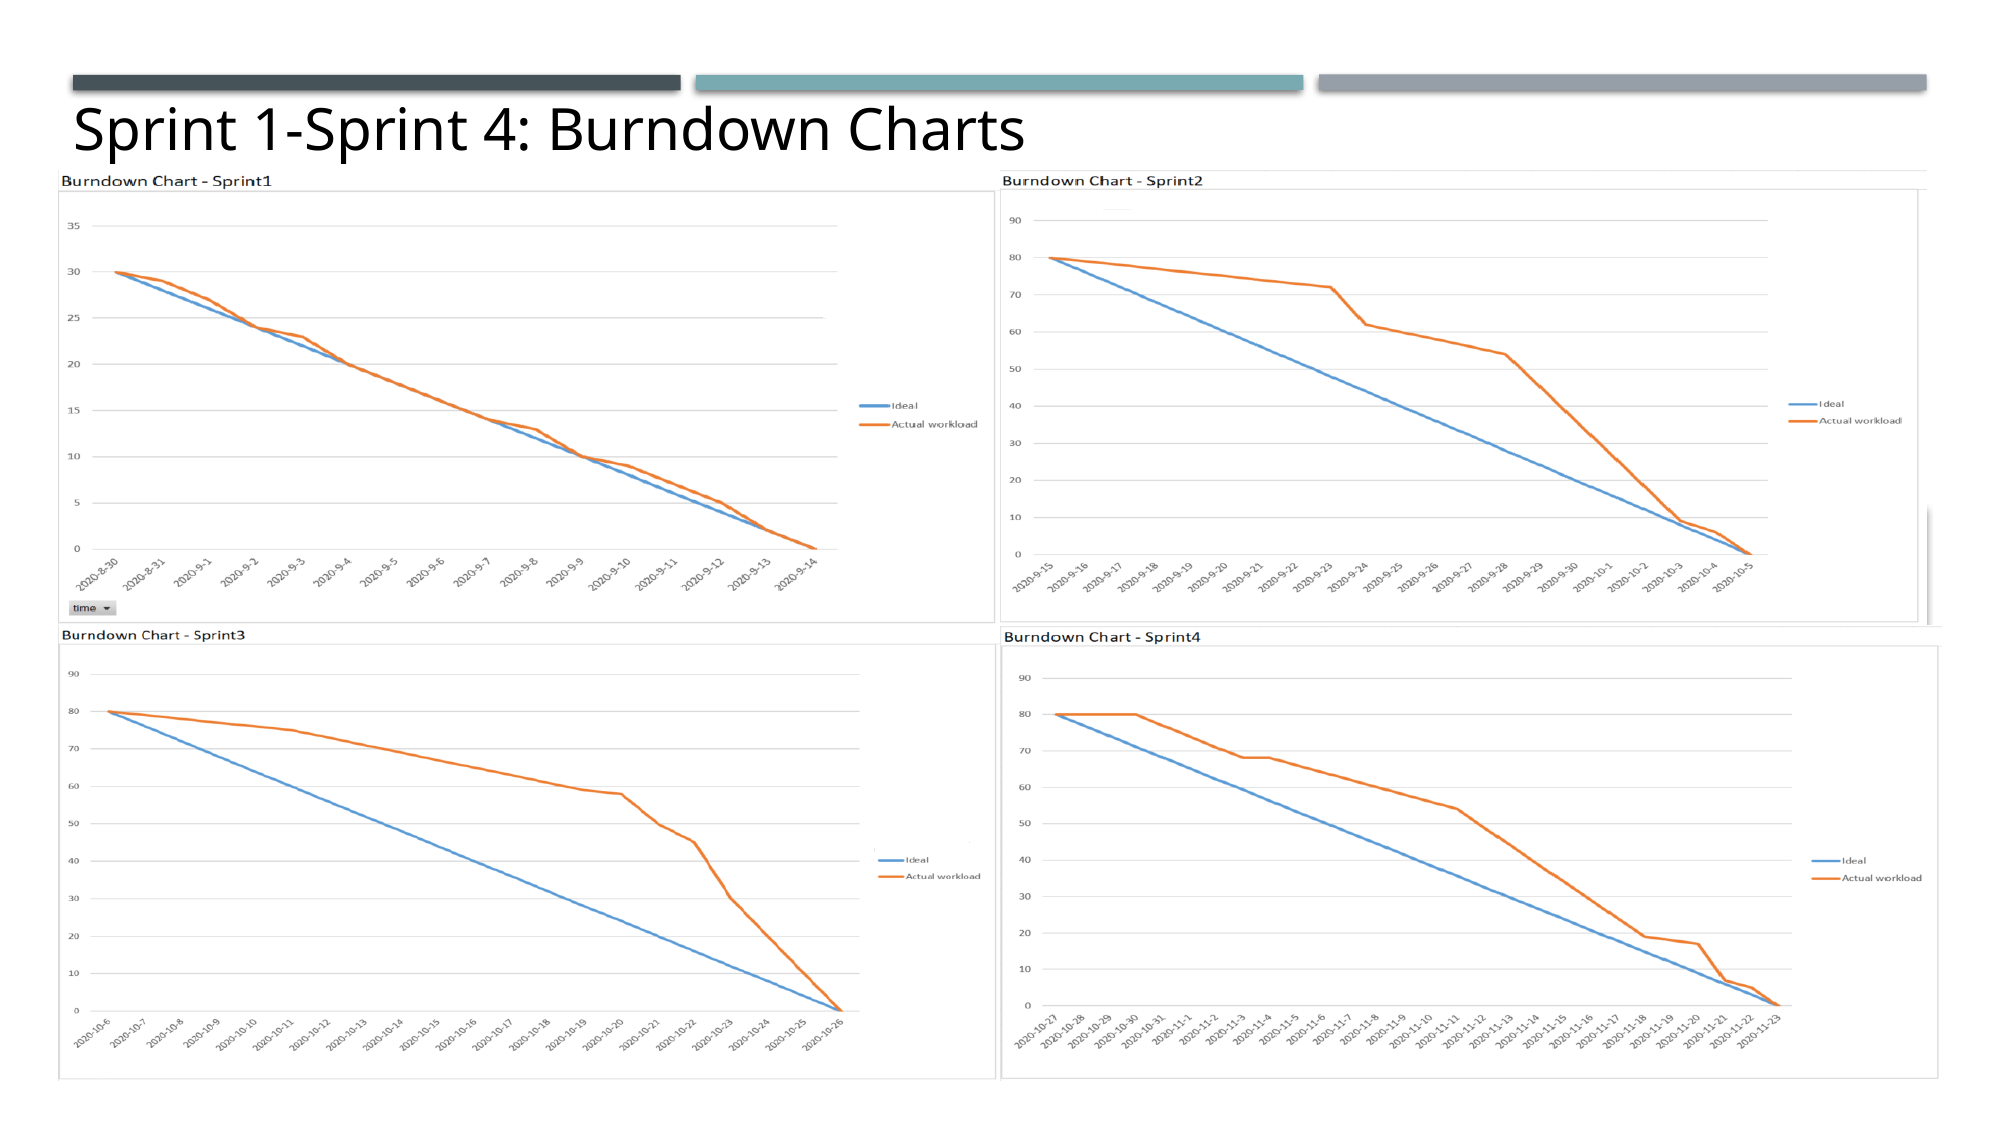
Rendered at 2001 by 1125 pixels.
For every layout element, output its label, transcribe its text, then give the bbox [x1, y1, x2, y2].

picture [57, 170, 1942, 1081]
text_box Sprint 1-Sprint 4: Burndown Charts [58, 84, 1328, 169]
